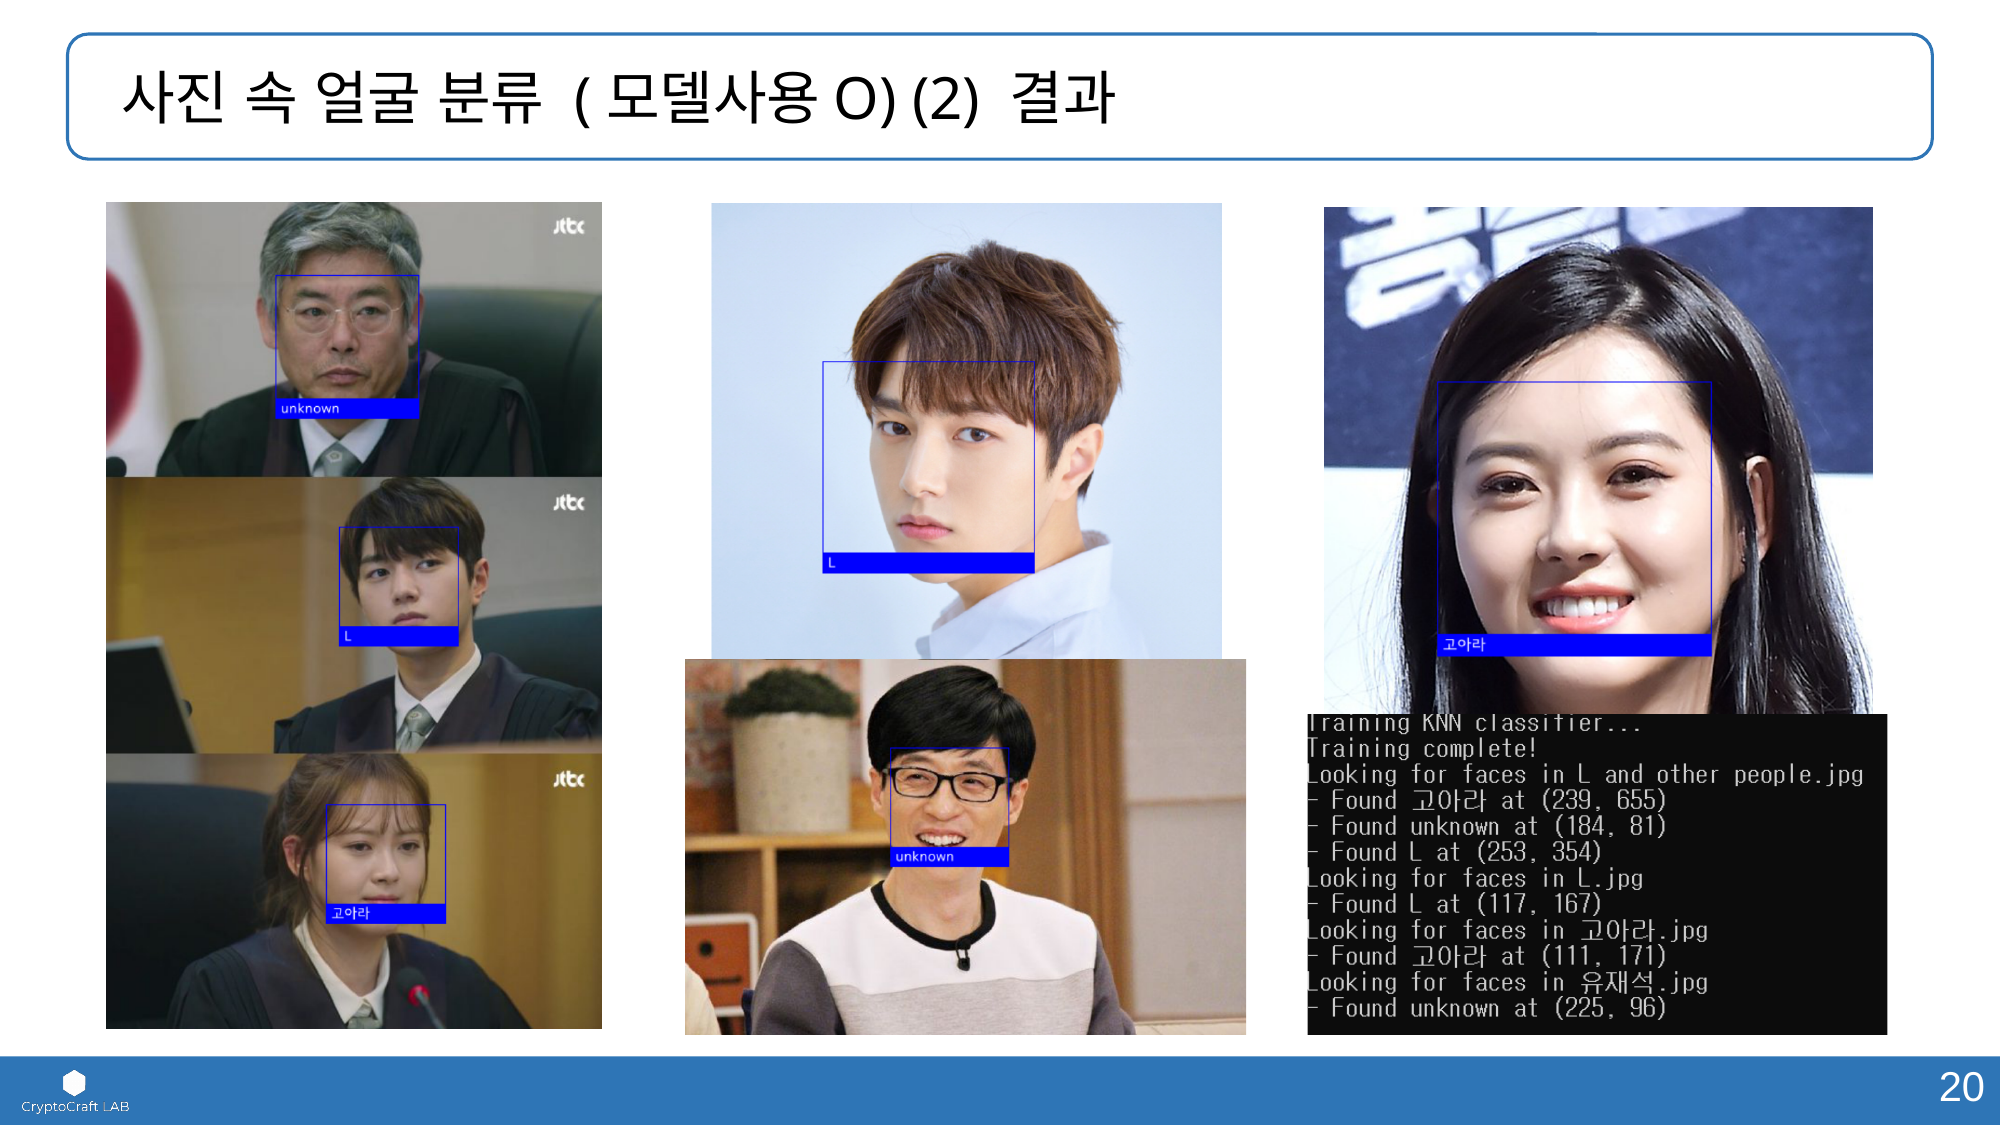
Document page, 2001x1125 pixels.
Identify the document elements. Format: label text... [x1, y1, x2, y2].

text_box 사진 속 얼굴 분류 (모델사용O) (2) 결과 [106, 37, 1971, 163]
picture [106, 202, 602, 1029]
picture [1307, 207, 1888, 1035]
picture [685, 202, 1247, 1035]
picture [13, 1061, 138, 1123]
